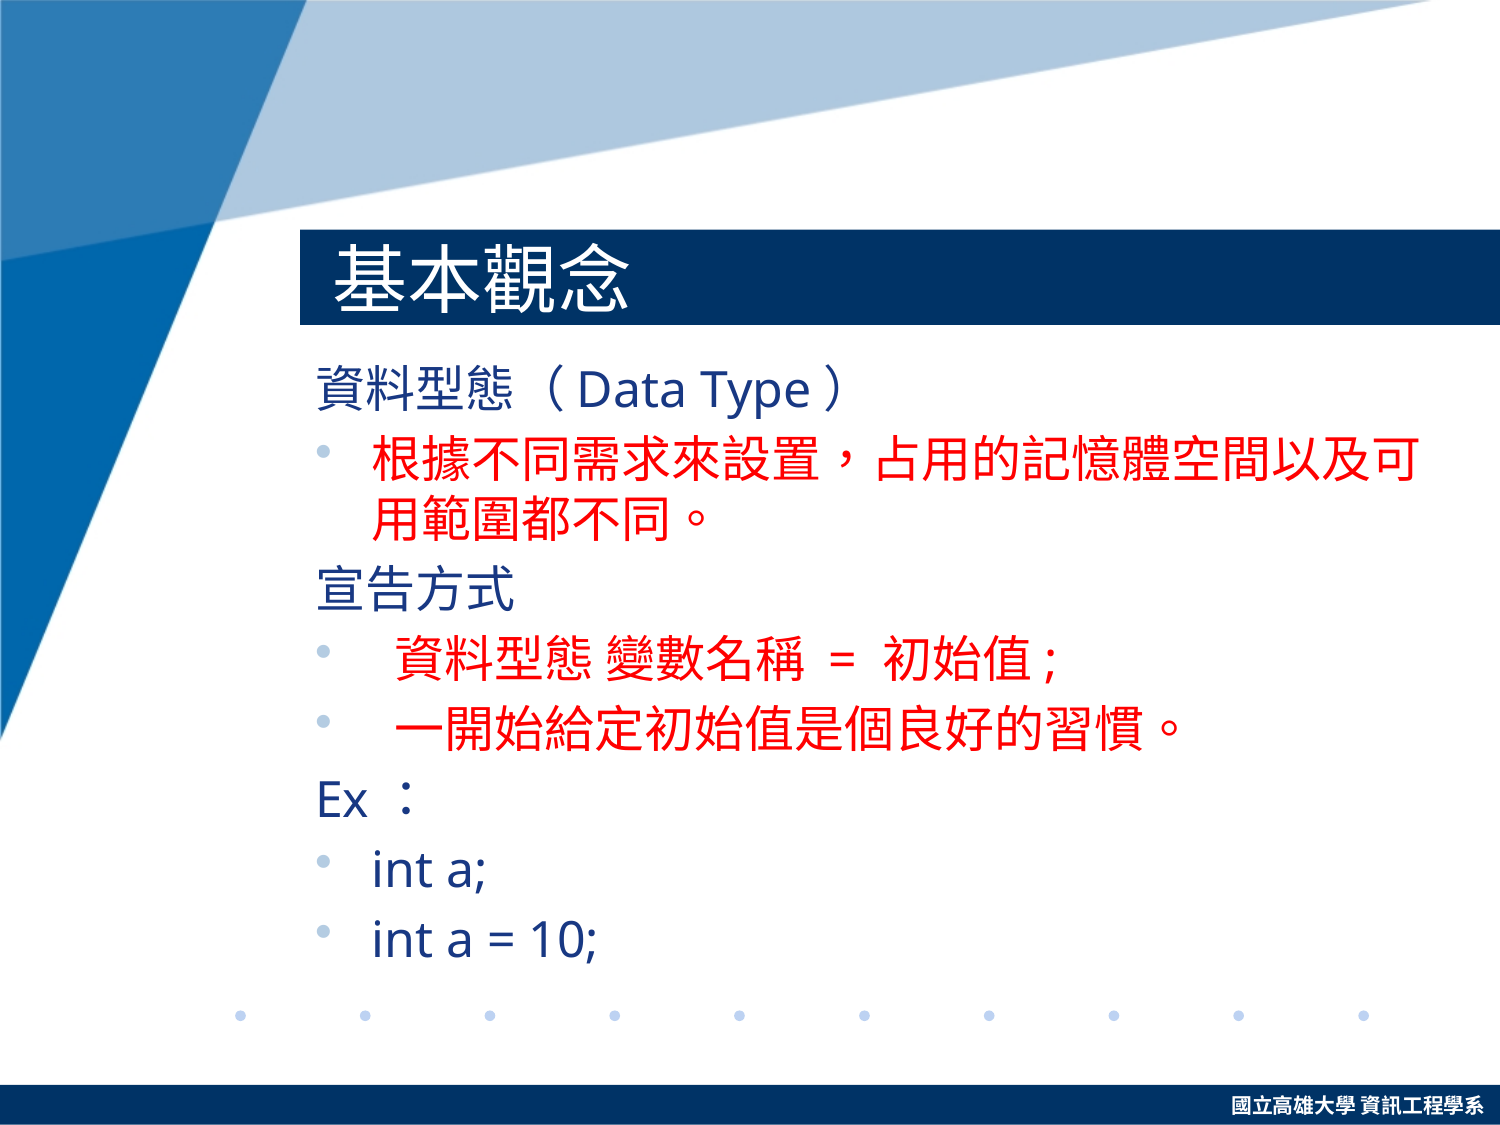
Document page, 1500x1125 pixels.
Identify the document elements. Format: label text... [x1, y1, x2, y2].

list 資料型態（Data Type） 根據不同需求來設置，占用的記憶體空間以及可用範圍都不同。 宣告方式 資料型態 變數名稱 = 初始值; 一開始給定初始值是個良好的習慣。 Ex： int a; int a = 10; [300, 350, 1475, 1013]
title 基本觀念 [300, 229, 1500, 325]
picture [0, 0, 1500, 842]
